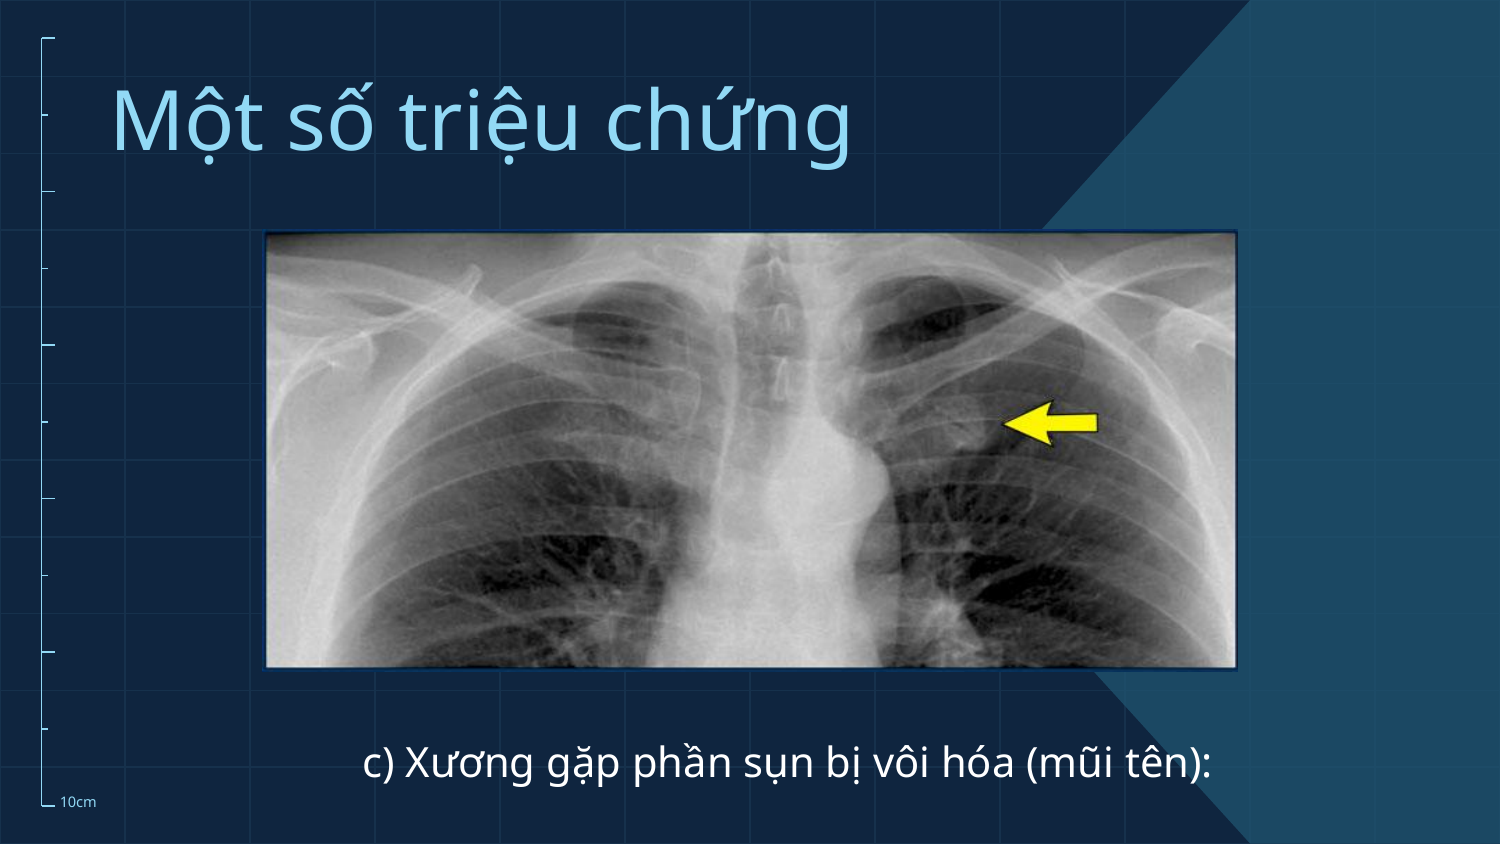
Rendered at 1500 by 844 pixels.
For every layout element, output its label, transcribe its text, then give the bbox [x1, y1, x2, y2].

picture [262, 229, 1238, 672]
subtitle c) Xương gặp phần sụn bị vôi hóa (mũi tên): [338, 690, 1238, 797]
title Một số triệu chứng [94, 66, 1359, 161]
